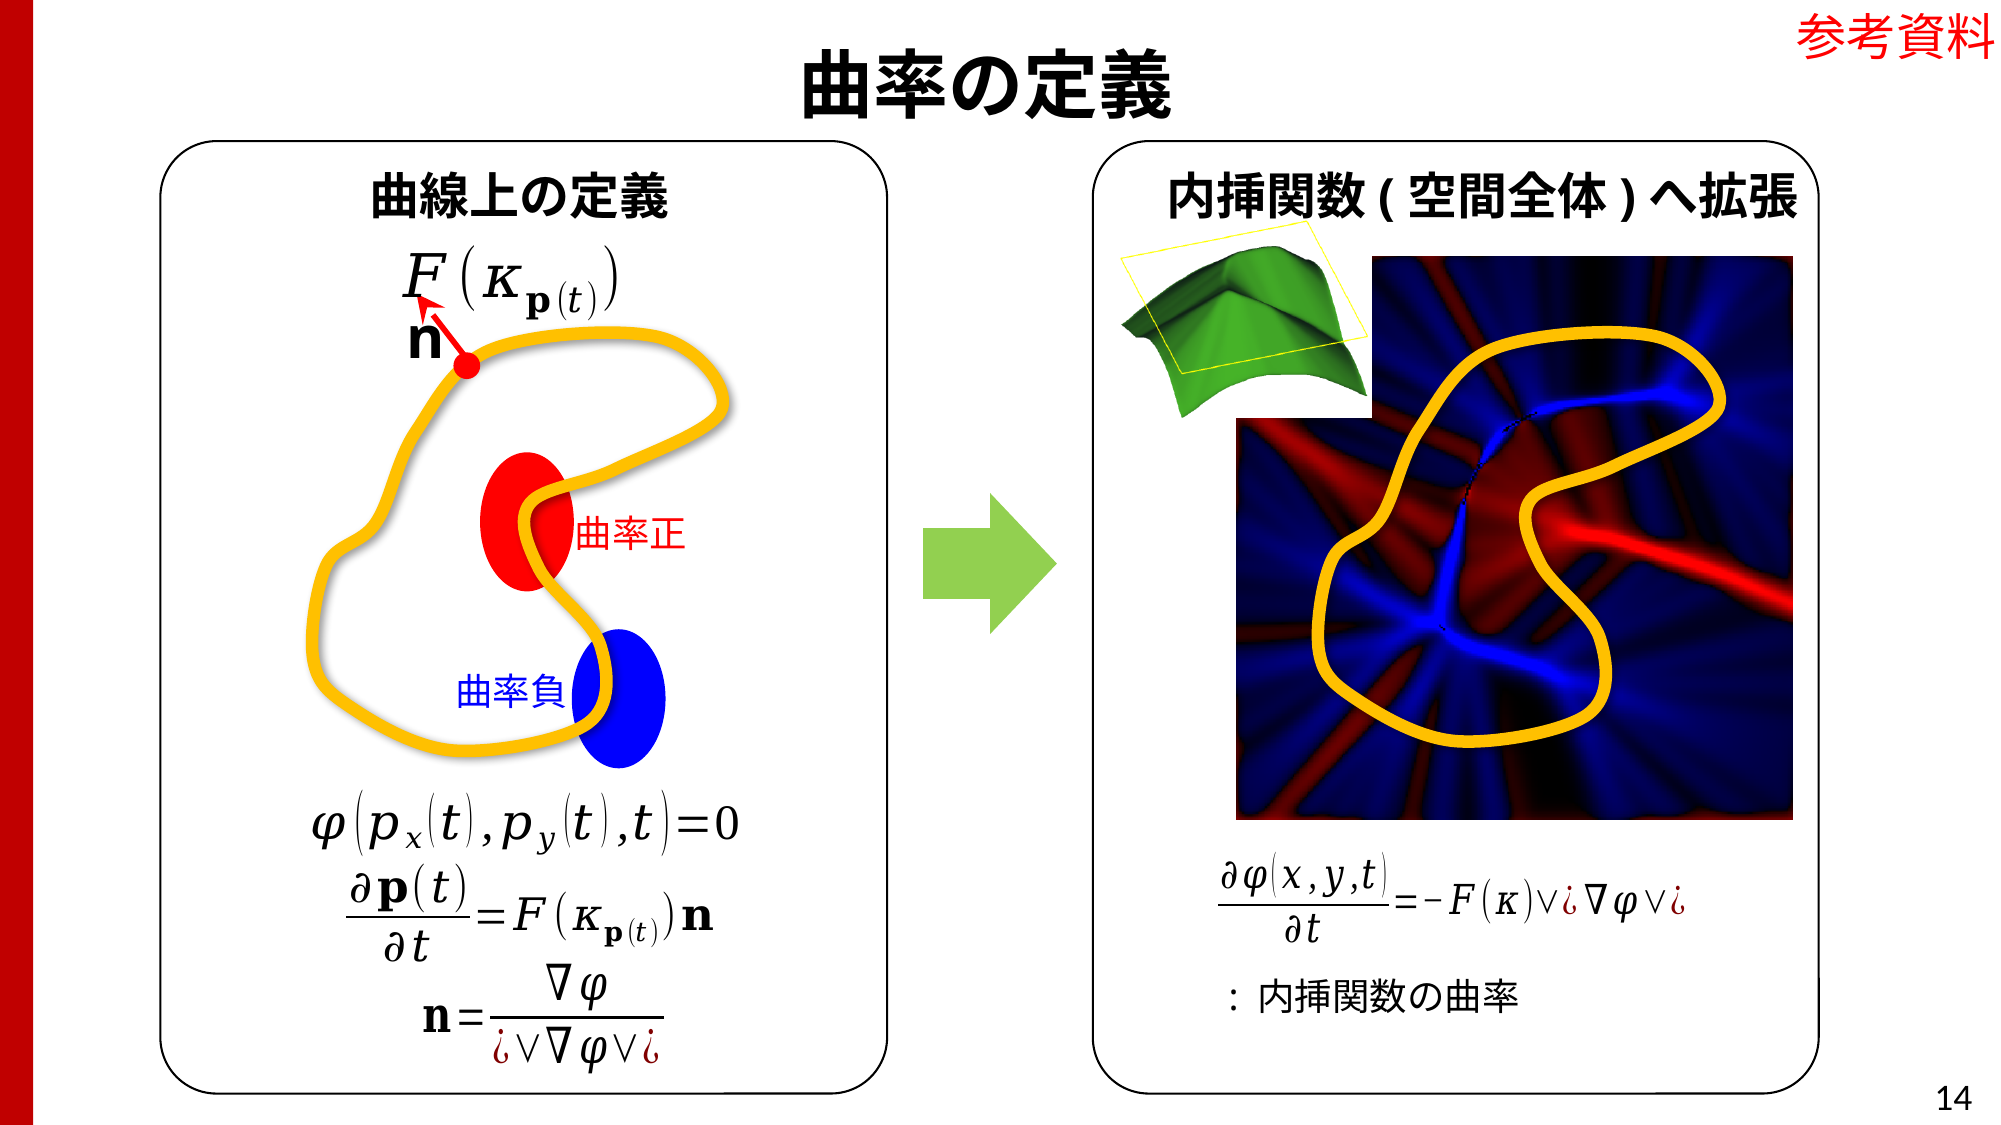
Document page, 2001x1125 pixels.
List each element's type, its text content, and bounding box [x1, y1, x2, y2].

text_box 曲率の定義 [783, 30, 1189, 136]
text_box 参考資料 [1781, 0, 2000, 74]
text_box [1092, 141, 1819, 1094]
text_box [160, 141, 888, 1094]
text_box [922, 490, 1059, 637]
slide_number 14 [1537, 1065, 1987, 1125]
